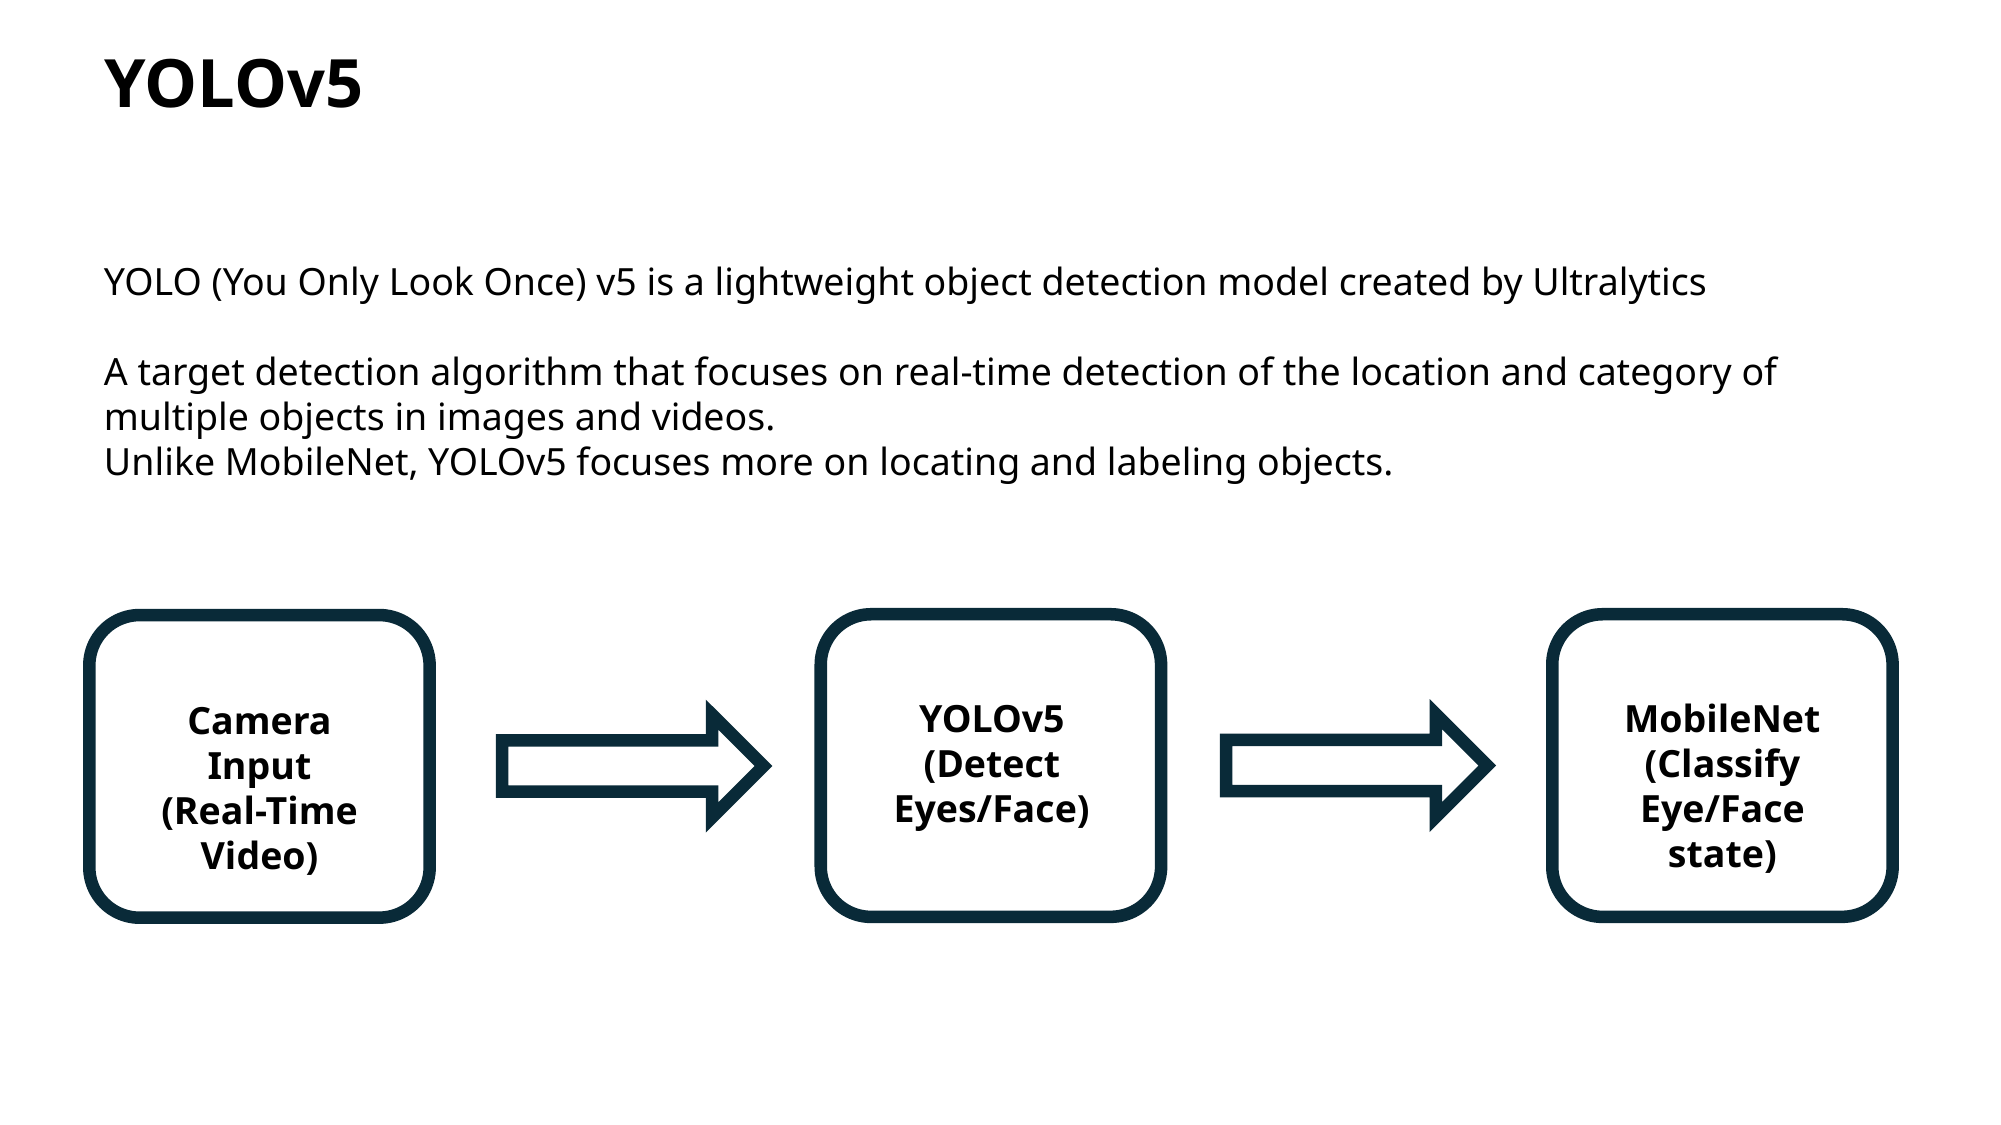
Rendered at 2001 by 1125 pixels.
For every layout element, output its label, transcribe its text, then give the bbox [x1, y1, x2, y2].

text_box [87, 613, 432, 920]
text_box [500, 710, 766, 822]
text_box Camera Input (Real-Time Video) [123, 689, 397, 885]
text_box [1550, 612, 1895, 919]
text_box YOLO (You Only Look Once) v5 is a lightweight object detection model created by Ultralytics A target detection algorithm that focuses on real-time detection of the location and category of multiple objects in images and videos. Unlike MobileNet, YOLOv5 focuses more on locating and labeling objects. [89, 250, 1845, 491]
text_box MobileNet (Classify Eye/Face state) [1585, 687, 1859, 883]
text_box [1224, 710, 1490, 821]
text_box YOLOv5 (Detect Eyes/Face) [855, 687, 1129, 838]
text_box [819, 612, 1163, 919]
text_box YOLOv5 [89, 33, 1248, 128]
